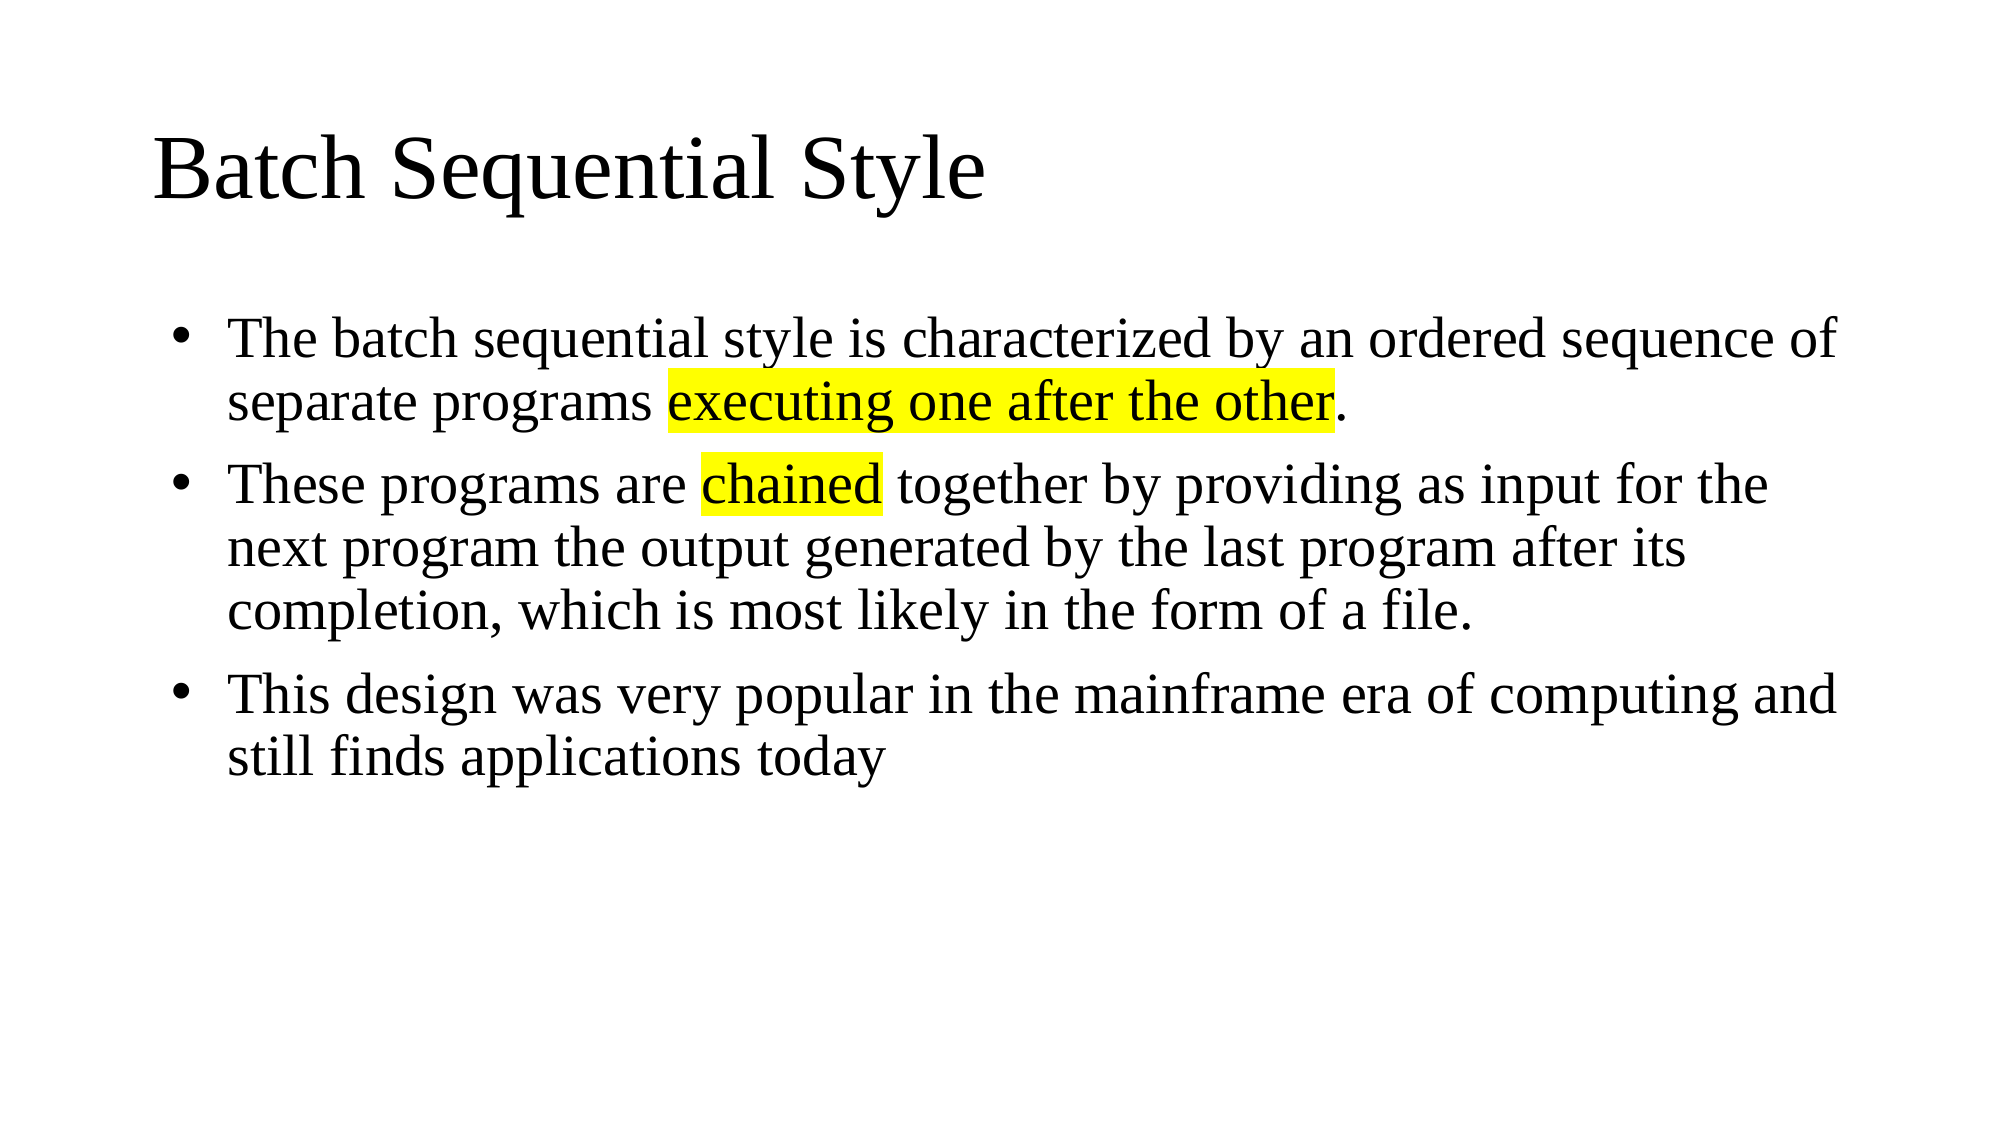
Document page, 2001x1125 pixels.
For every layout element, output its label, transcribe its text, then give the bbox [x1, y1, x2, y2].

list The batch sequential style is characterized by an ordered sequence of separate programs executing one after the other. These programs are chained together by providing as input for the next program the output generated by the last program after its completion, which is most likely in the form of a file. This design was very popular in the mainframe era of computing and still finds applications today [137, 299, 1863, 1014]
title Batch Sequential Style [137, 59, 1863, 278]
